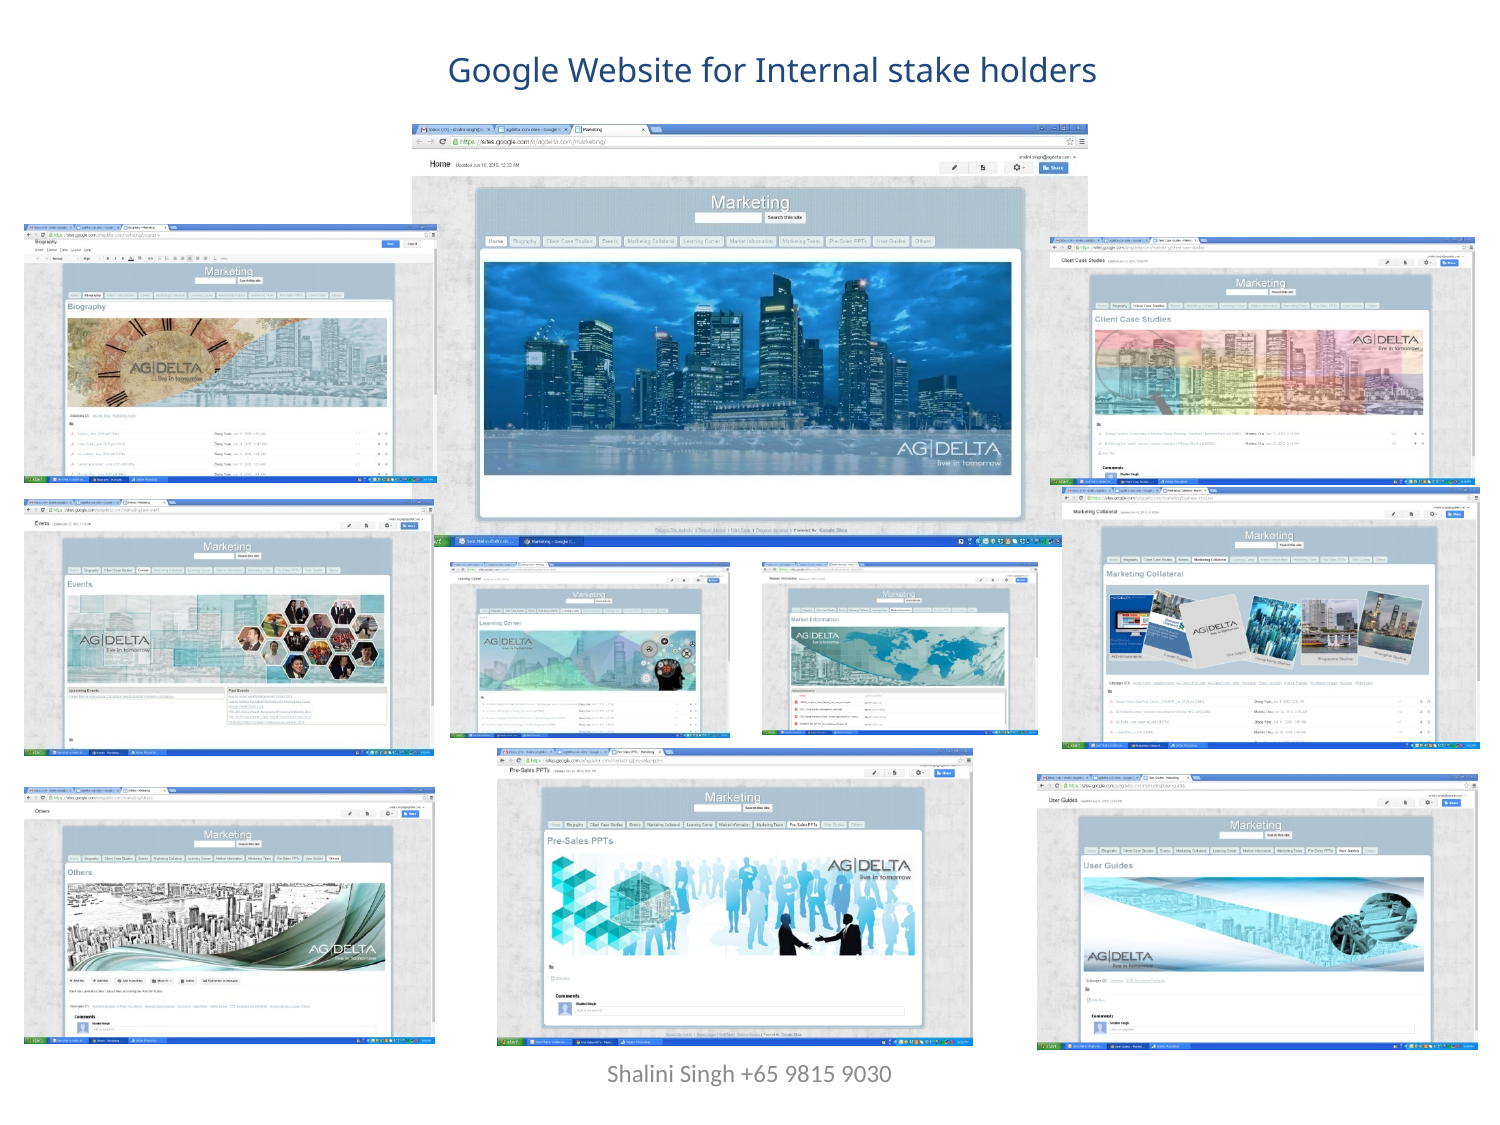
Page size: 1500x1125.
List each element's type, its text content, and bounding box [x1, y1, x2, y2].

text_box Google Website for Internal stake holders [275, 24, 1288, 113]
picture [24, 124, 1481, 756]
picture [762, 562, 1038, 735]
picture [449, 562, 731, 738]
picture [497, 748, 973, 1046]
picture [1037, 774, 1478, 1051]
picture [24, 787, 436, 1044]
footer Shalini Singh +65 9815 9030 [512, 1042, 988, 1103]
